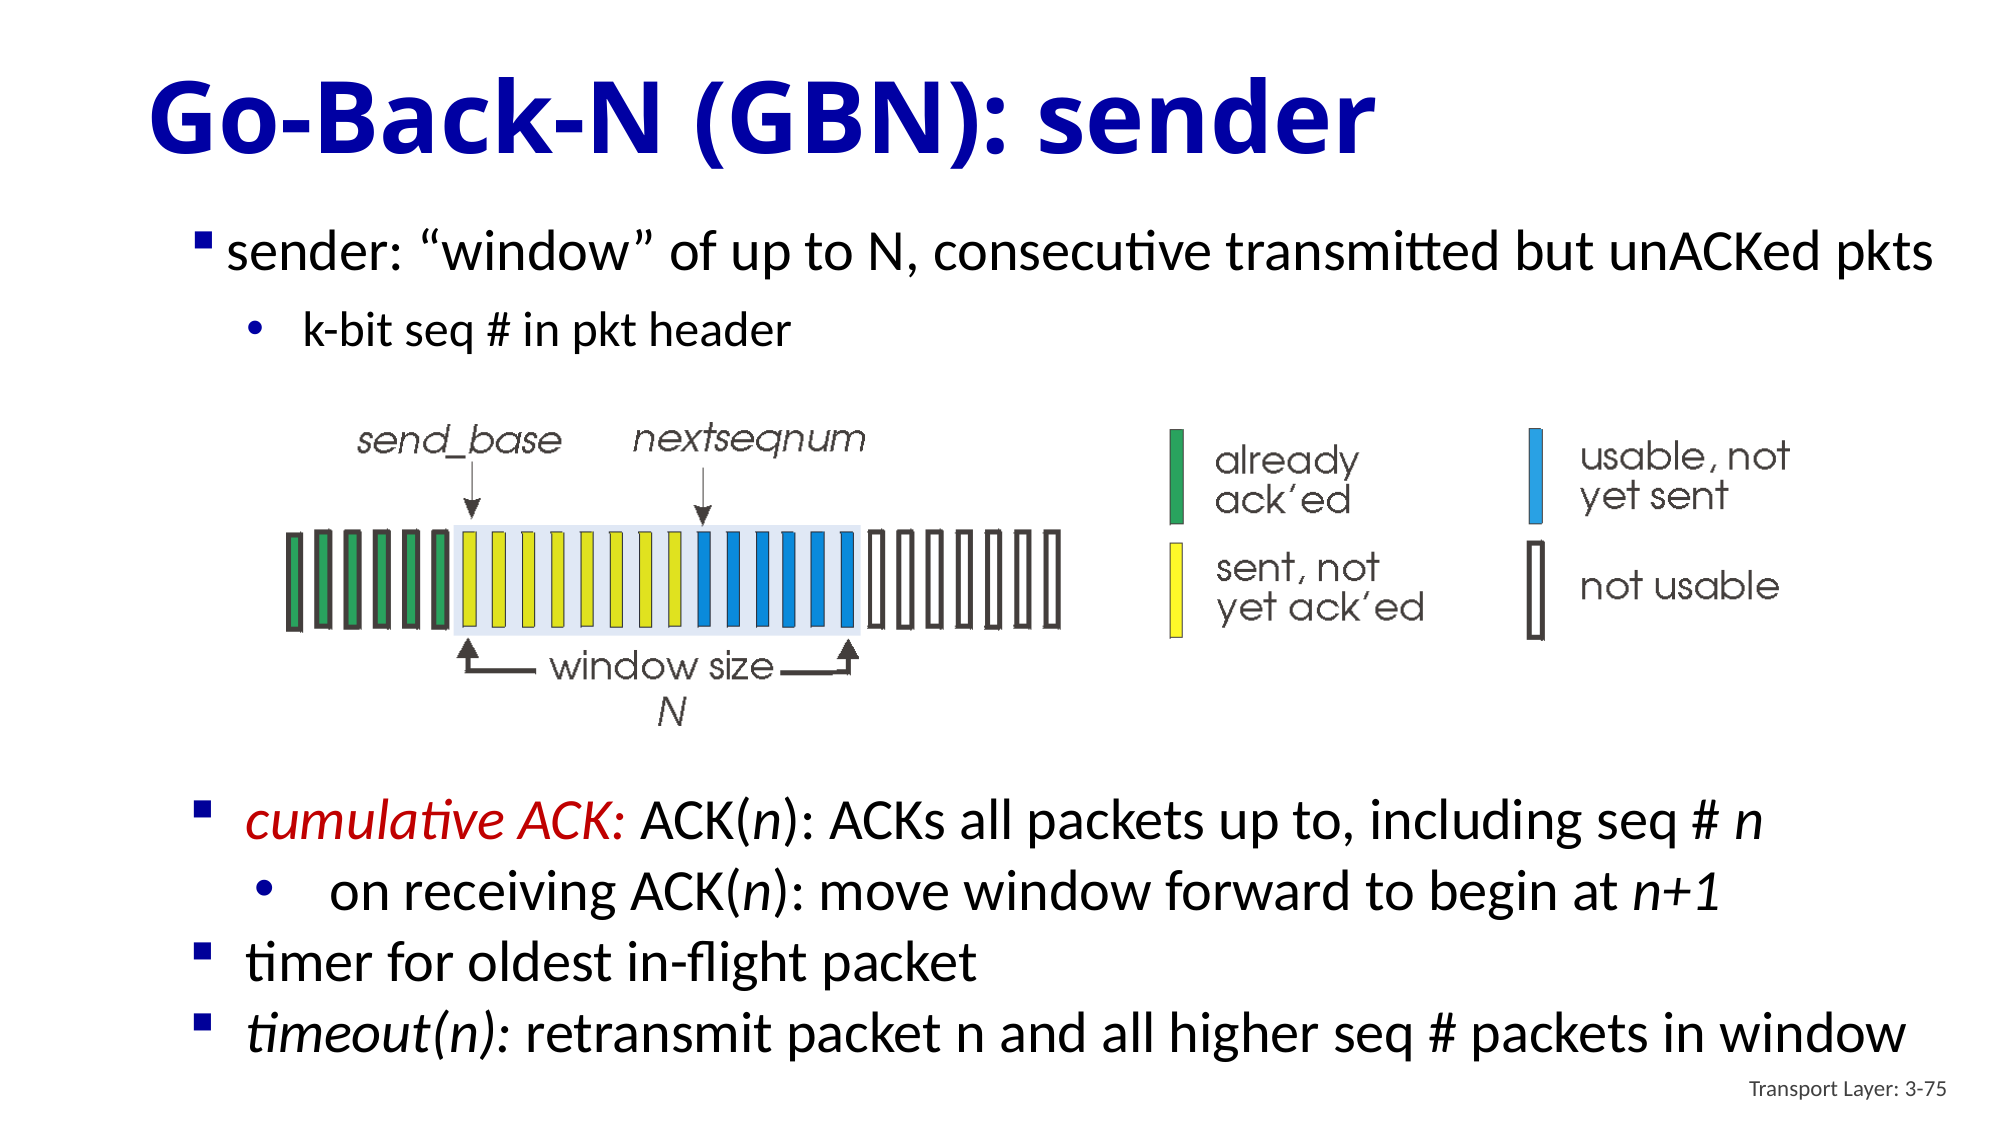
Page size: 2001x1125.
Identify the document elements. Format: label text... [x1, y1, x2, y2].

text_box sender: “window” of up to N, consecutive transmitted but unACKed pkts k-bit seq # in pkt header [153, 212, 1972, 442]
slide_number Transport Layer: 3-75 [1512, 1056, 1963, 1117]
title Go-Back-N (GBN): sender [131, 47, 1952, 195]
picture [286, 422, 1790, 726]
text_box cumulative ACK: ACK(n): ACKs all packets up to, including seq # n on receiving ACK(n): move window forward to begin at n+1 timer for oldest in-flight packet timeout(n): retransmit packet n and all higher seq # packets in window [173, 784, 2000, 1111]
